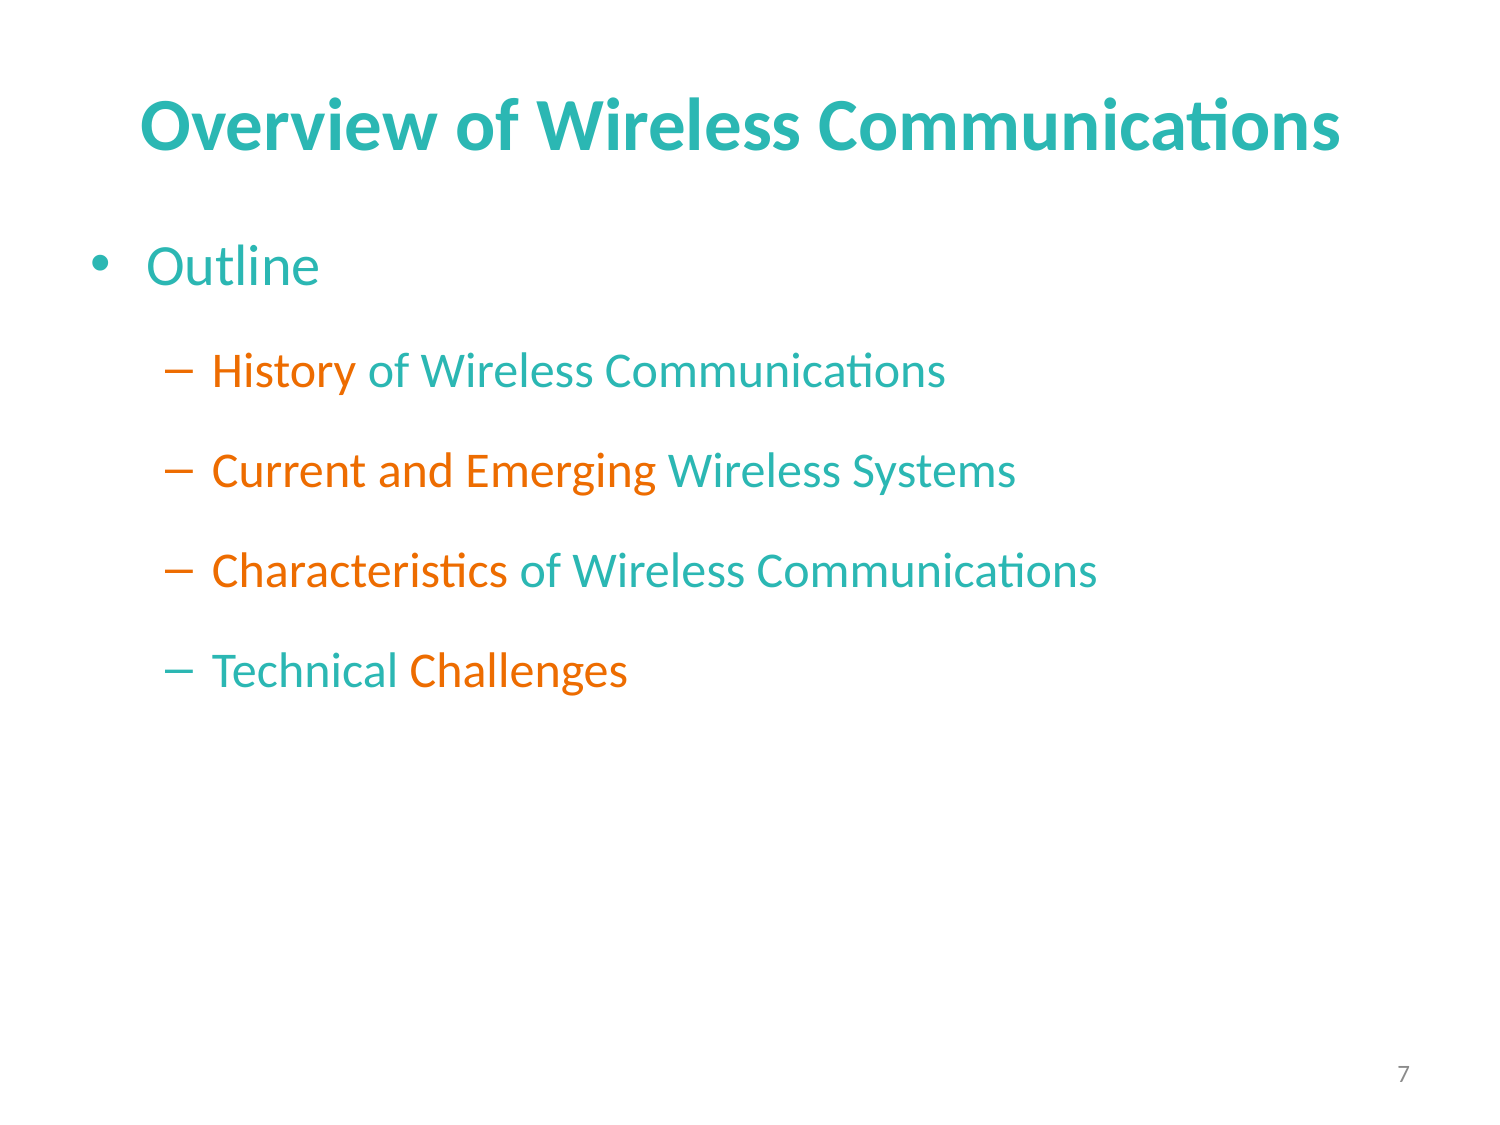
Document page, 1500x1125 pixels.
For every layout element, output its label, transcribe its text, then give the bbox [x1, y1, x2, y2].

slide_number 7 [1074, 1042, 1425, 1103]
list Outline History of Wireless Communications Current and Emerging Wireless Systems Characteristics of Wireless Communications Technical Challenges [75, 219, 1425, 1005]
title Overview of Wireless Communications [75, 45, 1425, 197]
